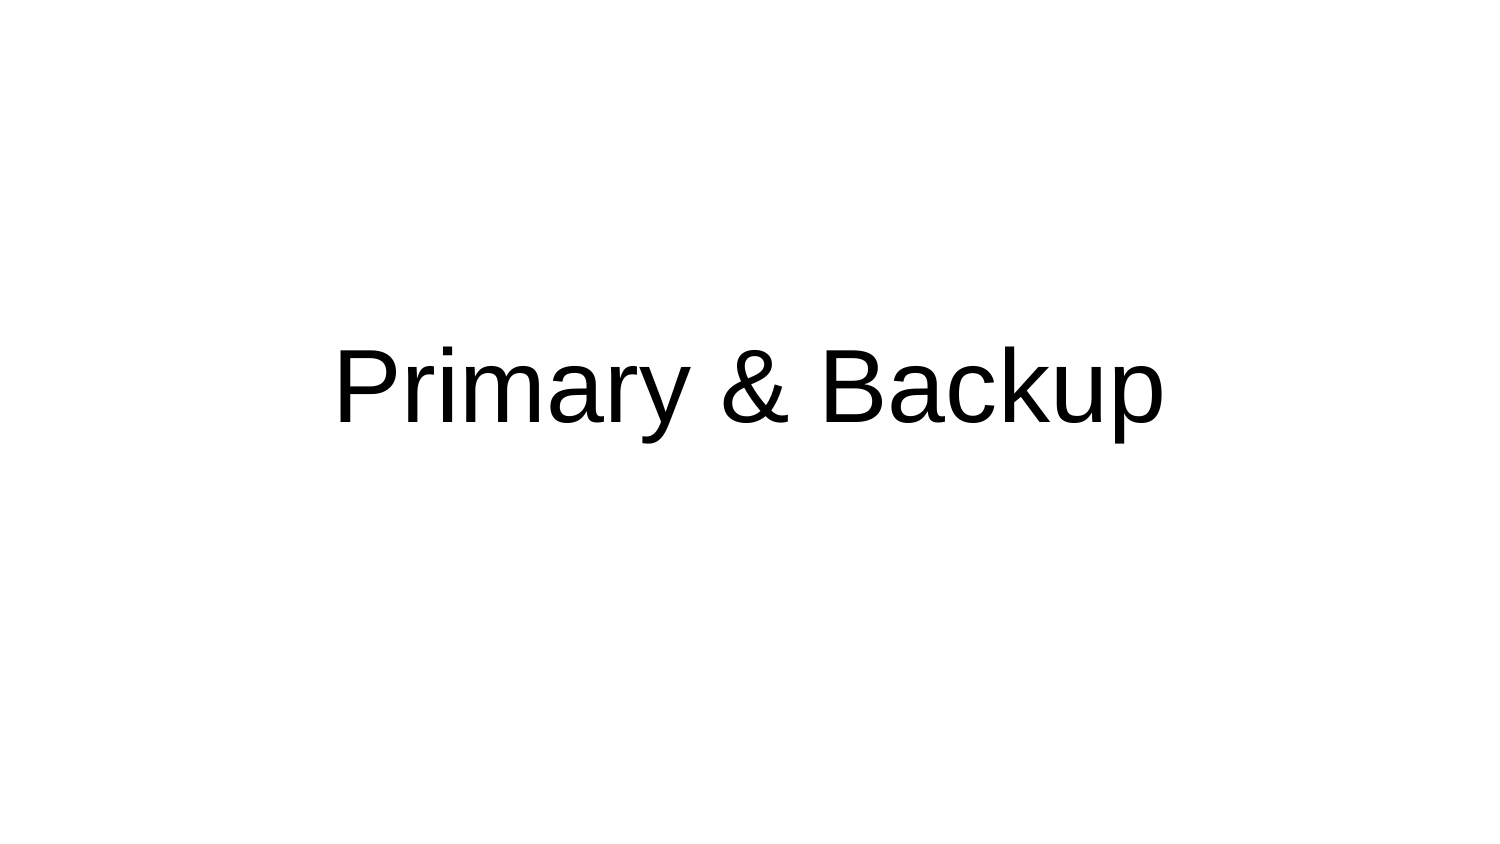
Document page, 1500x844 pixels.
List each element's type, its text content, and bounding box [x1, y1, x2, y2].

title Primary & Backup [51, 122, 1449, 459]
